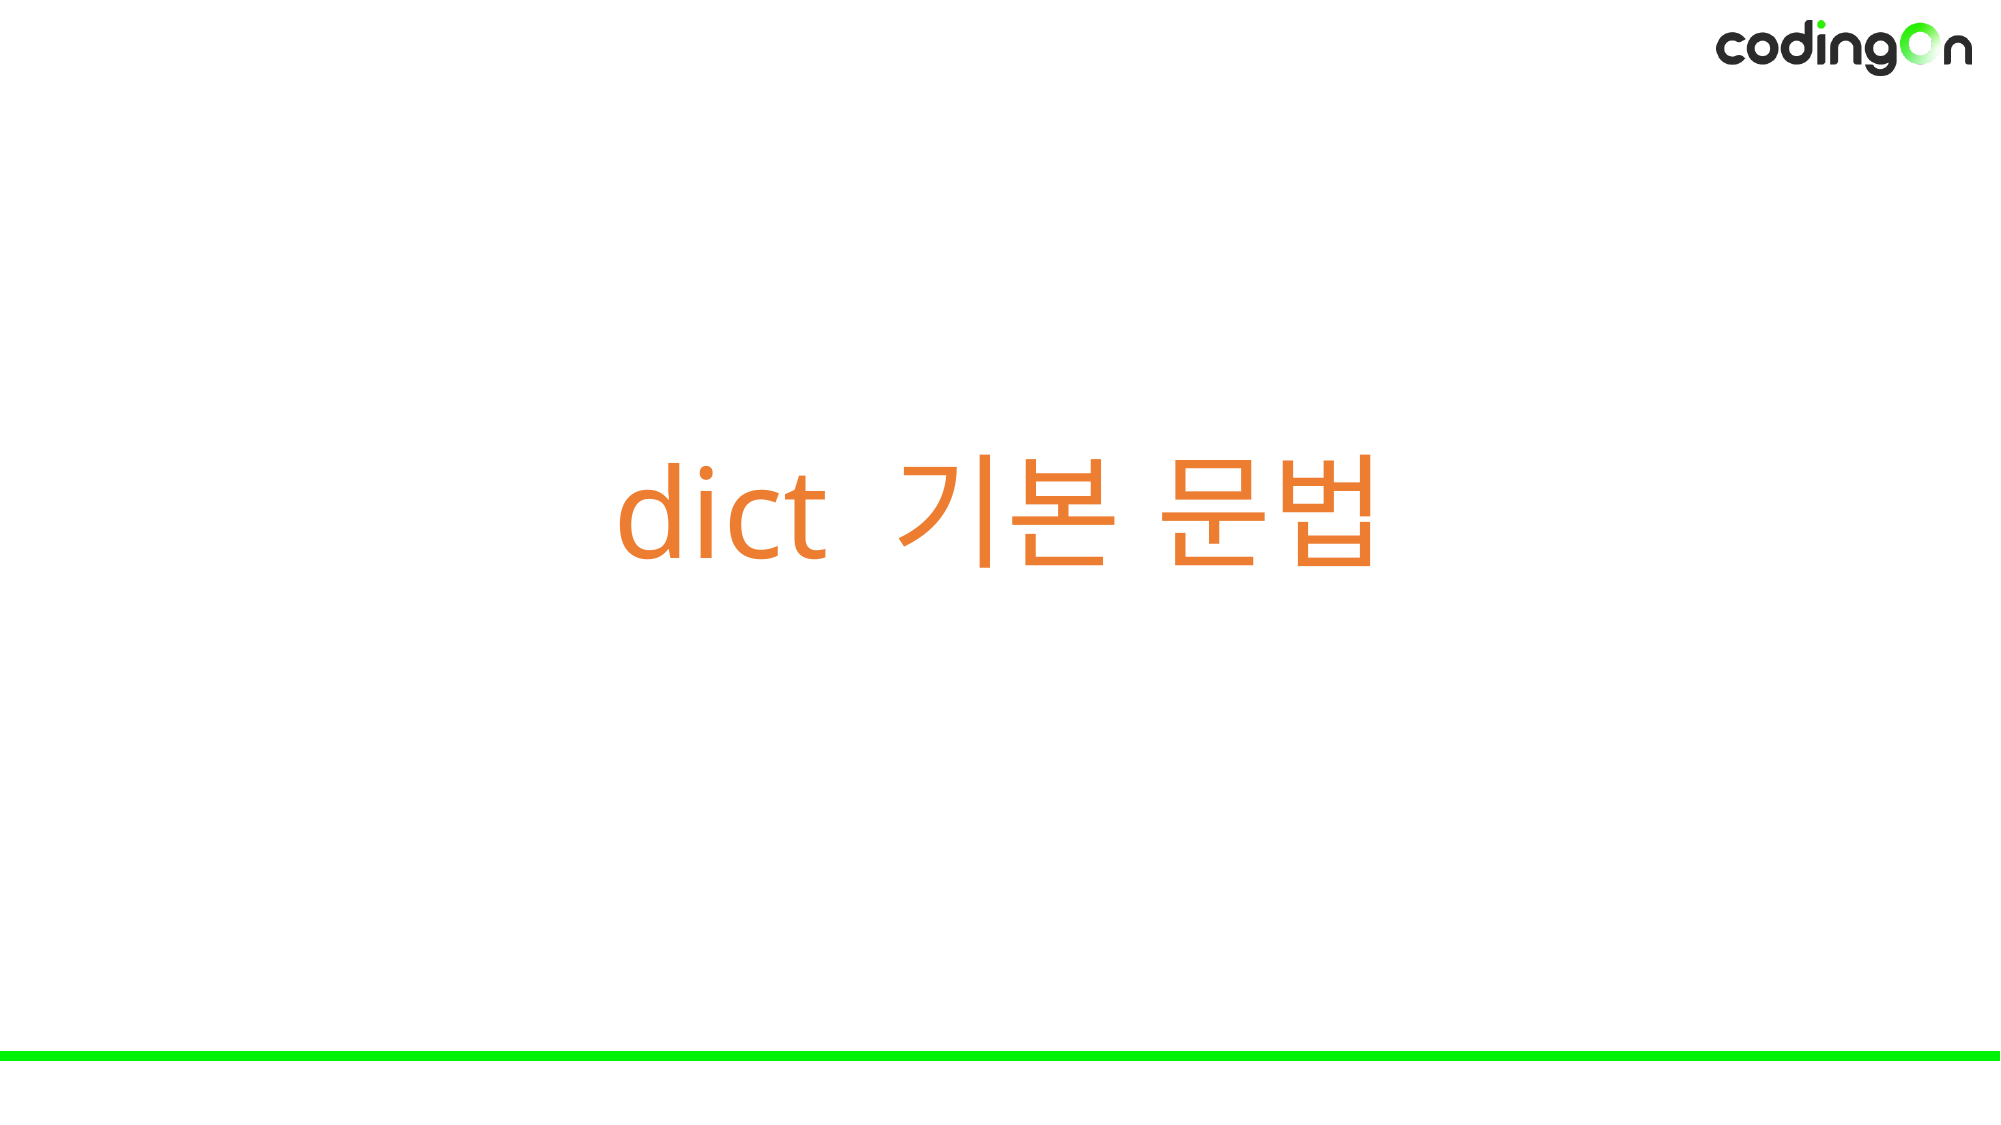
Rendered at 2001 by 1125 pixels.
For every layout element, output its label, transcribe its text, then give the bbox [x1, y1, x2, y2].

text_box dict 기본 문법 [599, 426, 1401, 592]
picture [1716, 20, 1972, 76]
